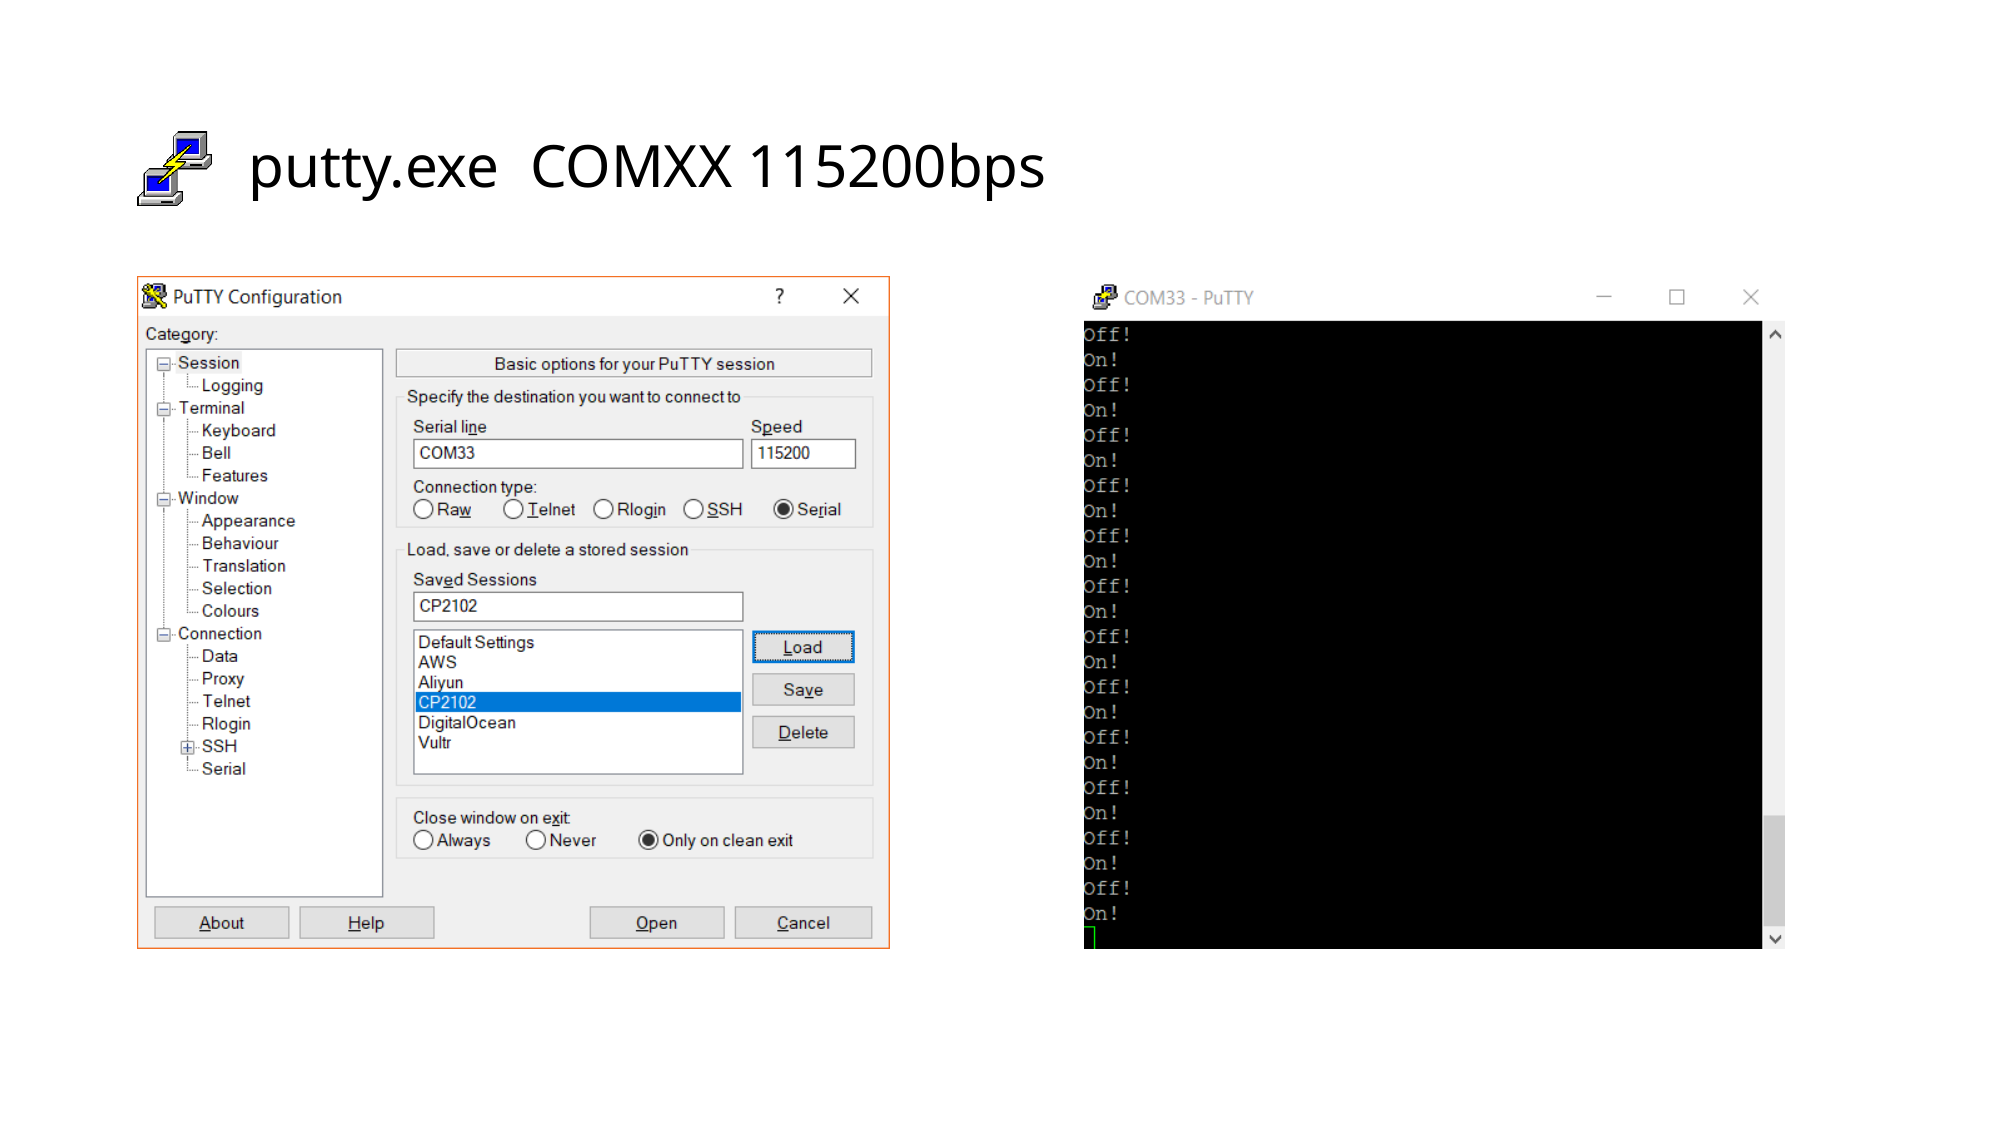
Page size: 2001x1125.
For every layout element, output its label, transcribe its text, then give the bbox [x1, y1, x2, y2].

picture [137, 131, 212, 206]
title putty.exe COMXX 115200bps [233, 60, 1167, 278]
picture [137, 276, 890, 949]
picture [1084, 277, 1785, 949]
